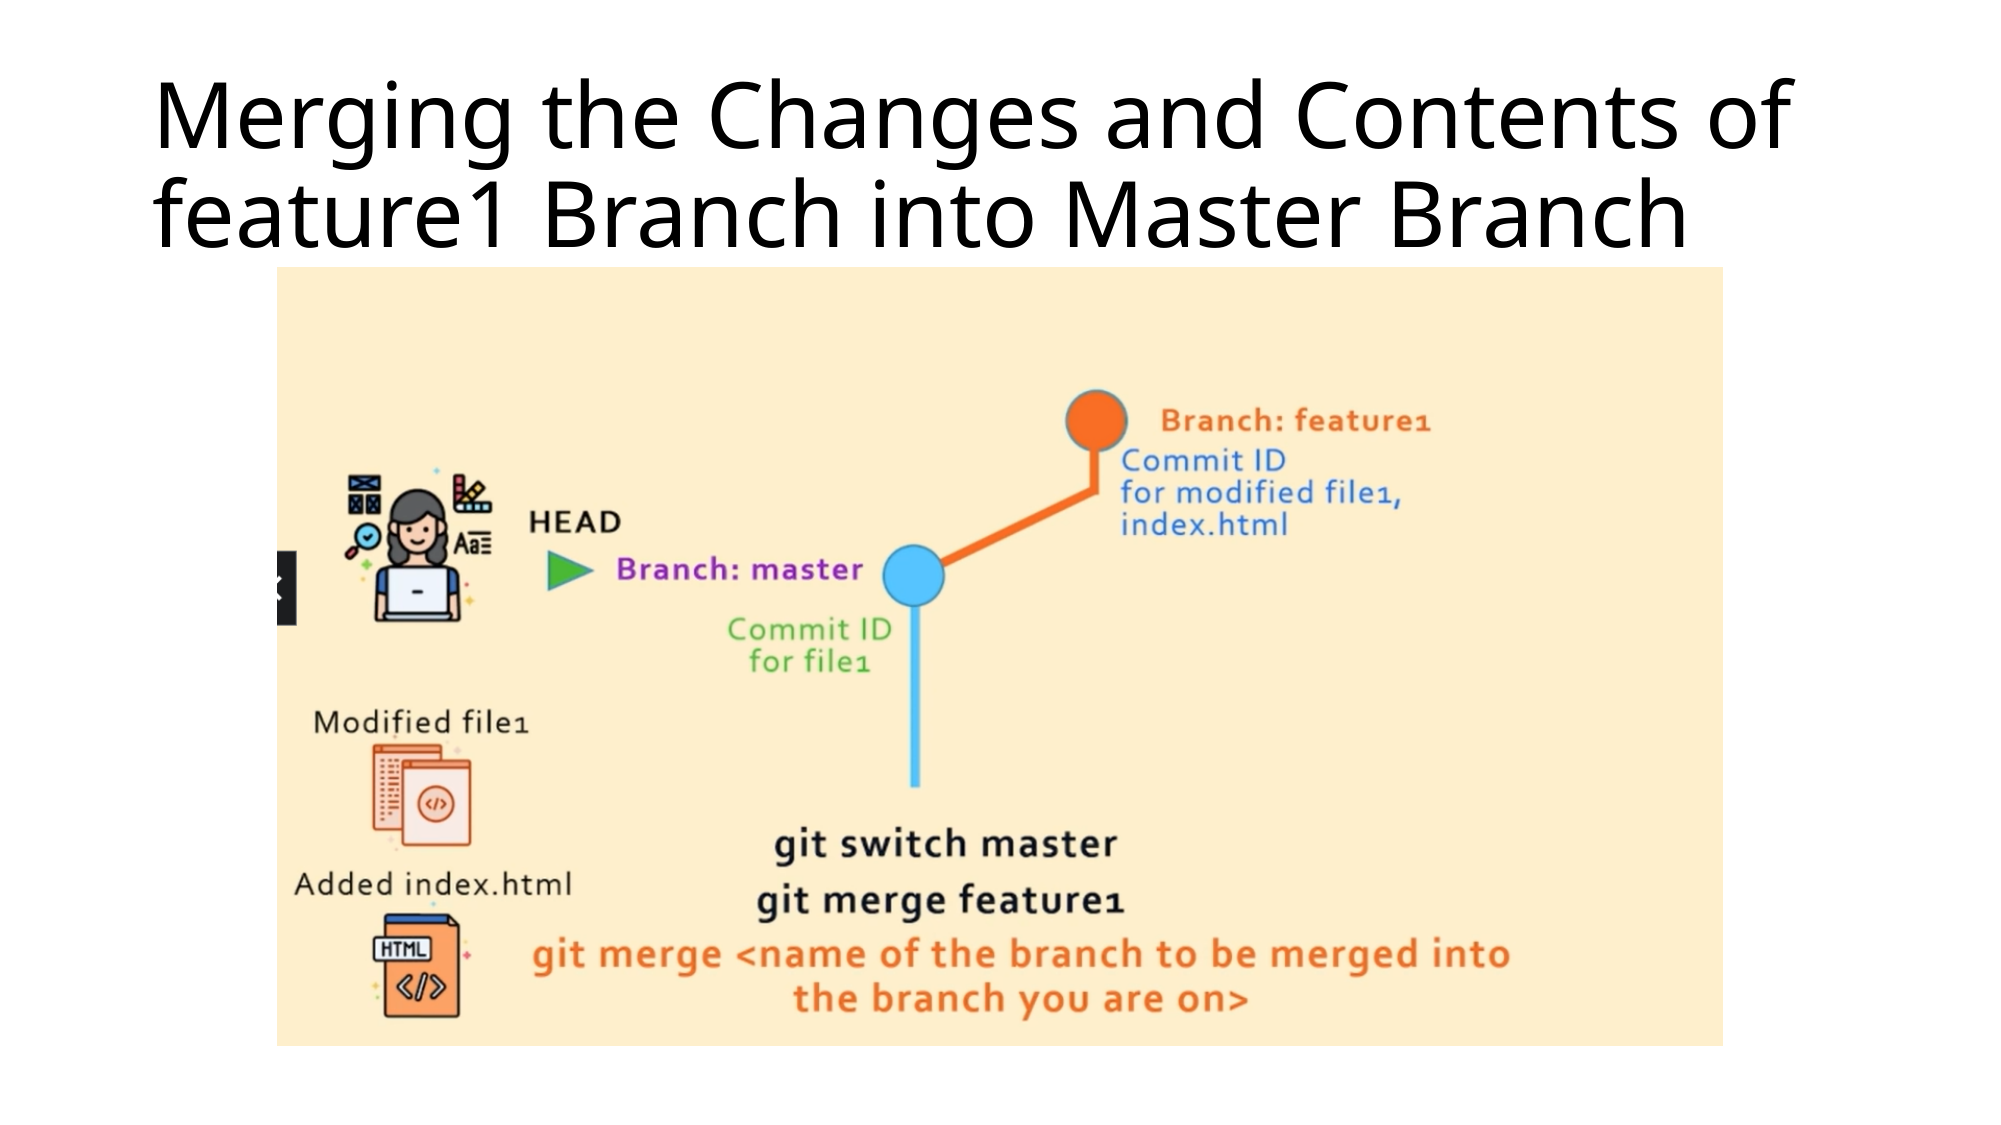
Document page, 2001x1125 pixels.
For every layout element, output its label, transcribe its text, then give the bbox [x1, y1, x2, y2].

title Merging the Changes and Contents of feature1 Branch into Master Branch [137, 59, 1863, 278]
picture [277, 267, 1723, 1046]
